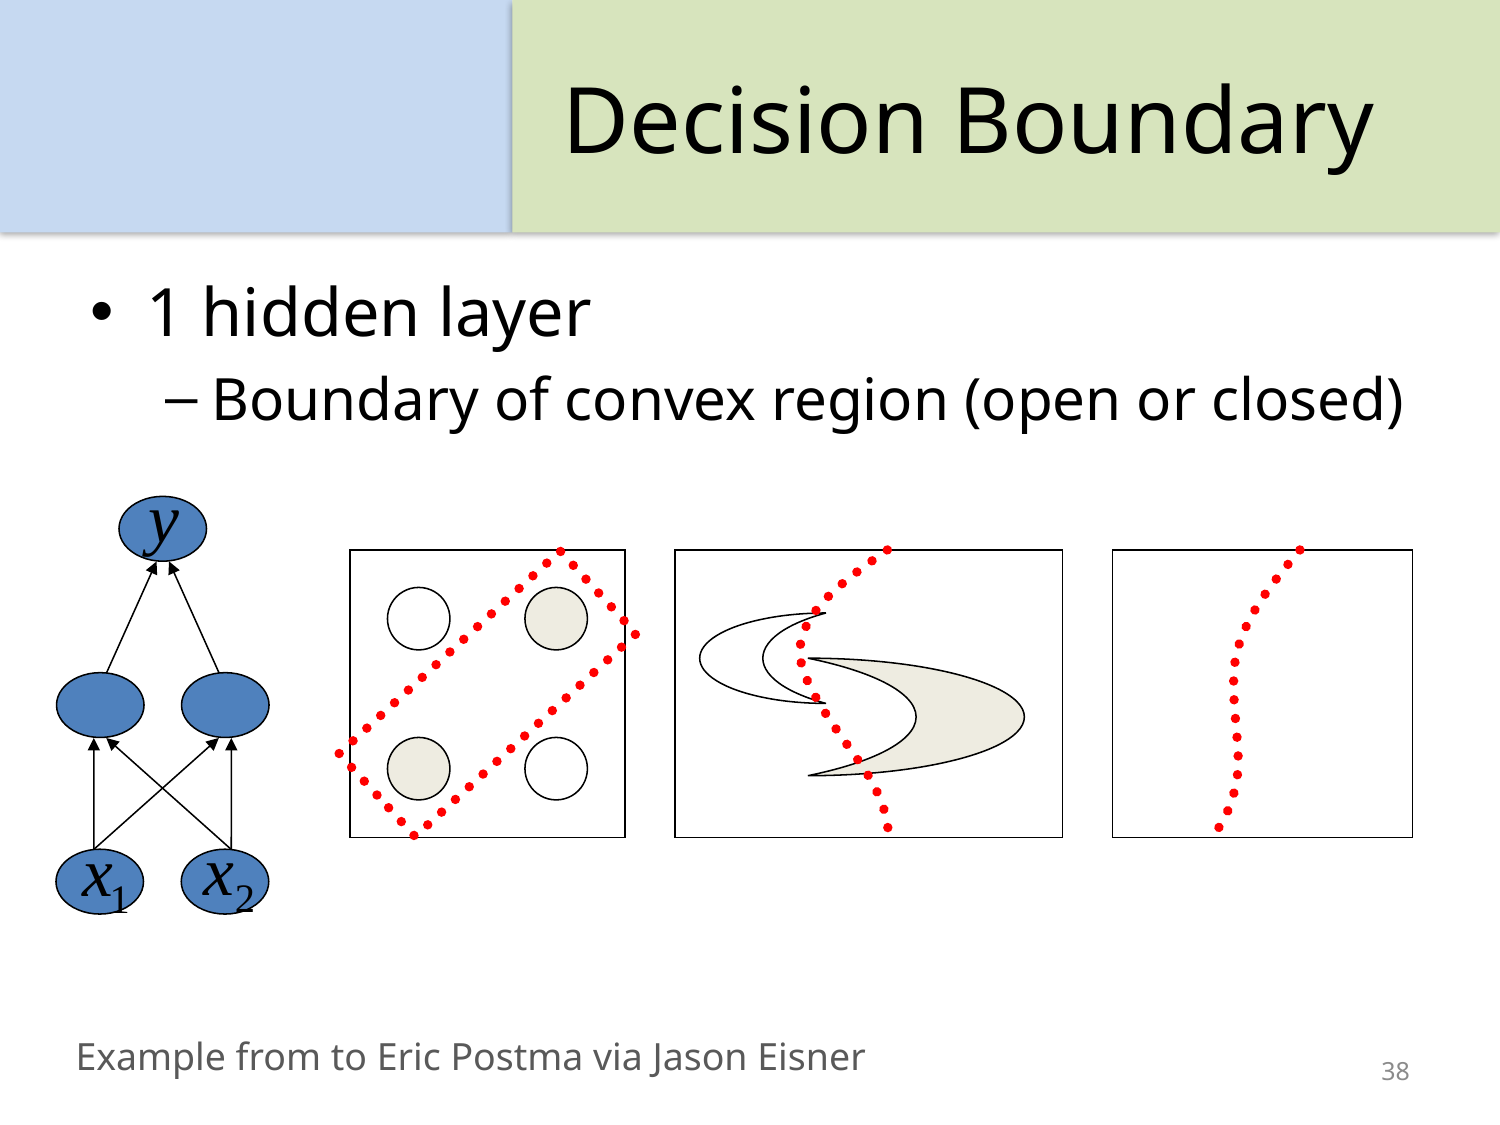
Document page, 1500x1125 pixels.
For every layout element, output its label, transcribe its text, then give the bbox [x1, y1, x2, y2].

text_box [225, 738, 238, 824]
text_box [118, 511, 126, 547]
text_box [189, 825, 266, 925]
text_box [121, 738, 219, 825]
text_box [106, 738, 162, 788]
text_box [181, 672, 270, 738]
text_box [349, 549, 1413, 838]
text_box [68, 826, 139, 926]
text_box [339, 749, 344, 760]
text_box Example from to Eric Postma via Jason Eisner [60, 1025, 882, 1086]
slide_number 38 [1074, 1042, 1425, 1103]
text_box [55, 864, 63, 900]
list 1 hidden layer Boundary of convex region (open or closed) [75, 262, 1425, 1005]
text_box [200, 511, 207, 546]
text_box [87, 738, 101, 825]
title Decision Boundary [512, 23, 1425, 211]
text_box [131, 496, 196, 572]
text_box [56, 672, 145, 738]
